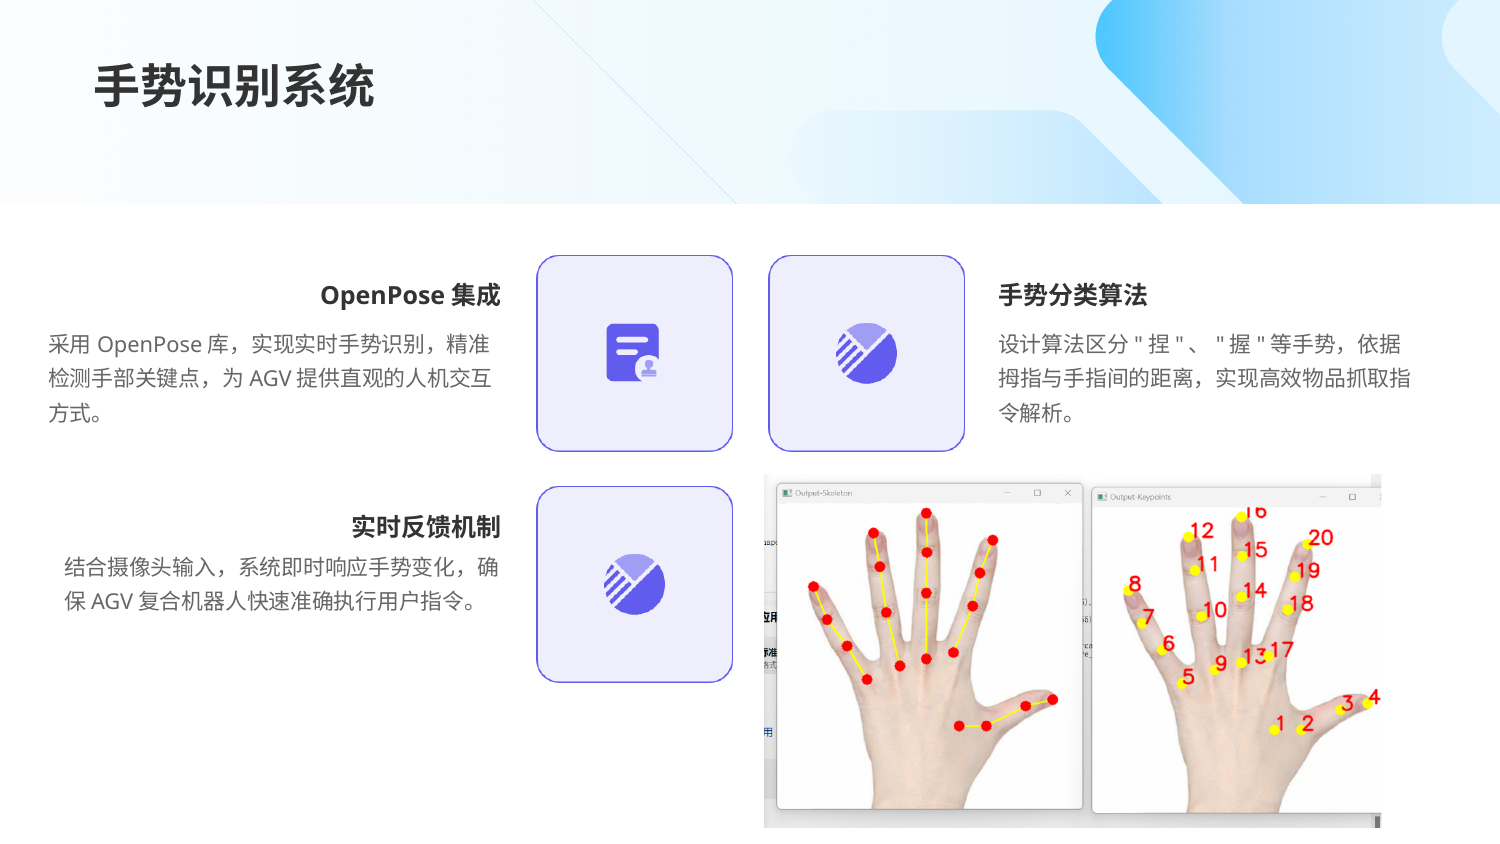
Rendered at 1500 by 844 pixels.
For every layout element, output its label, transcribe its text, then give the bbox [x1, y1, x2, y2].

text_box 手势分类算法 [998, 271, 1421, 313]
picture [763, 474, 1382, 828]
picture [65, 237, 983, 700]
text_box 设计算法区分"捏"、"握"等手势，依据拇指与手指间的距离，实现高效物品抓取指令解析。 [998, 319, 1421, 429]
text_box 采用OpenPose库，实现实时手势识别，精准检测手部关键点，为AGV提供直观的人机交互方式。 [48, 319, 65, 429]
picture [0, 0, 1500, 204]
